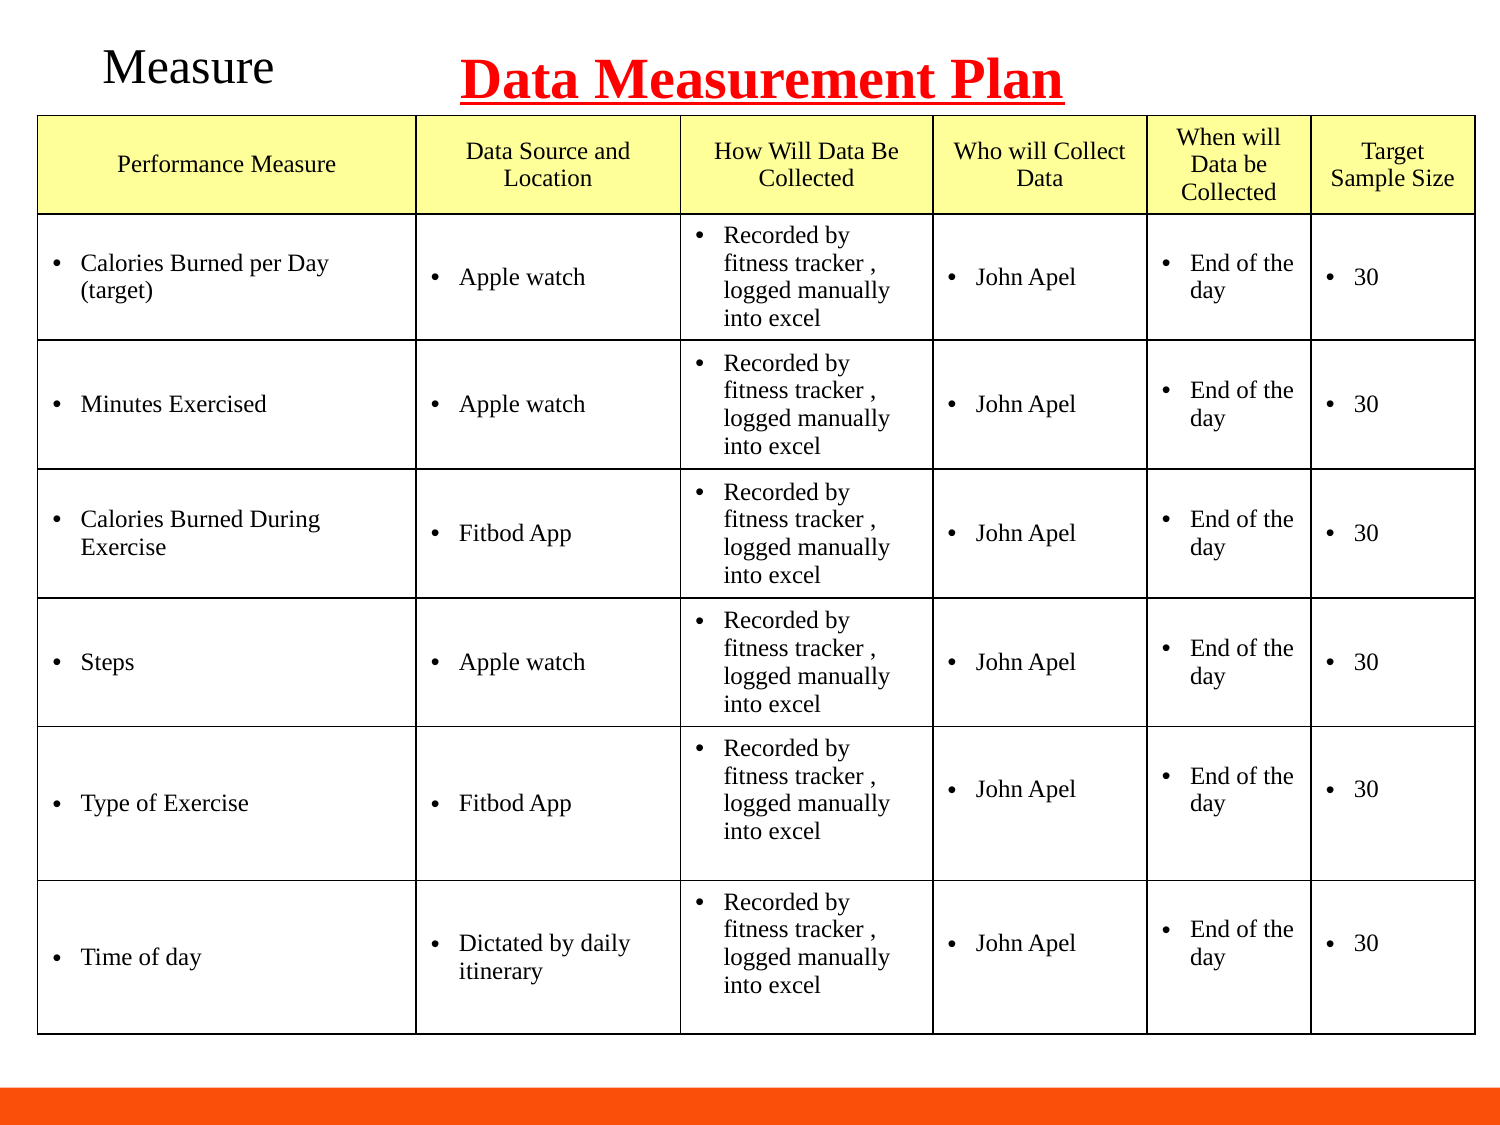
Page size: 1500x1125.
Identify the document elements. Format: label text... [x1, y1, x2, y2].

table_header Performance Measure [38, 116, 415, 213]
table_cell Apple watch [417, 599, 680, 726]
table_cell John Apel [934, 881, 1146, 1033]
table_cell End of the day [1148, 881, 1310, 1033]
table_cell Recorded by fitness tracker , logged manually into excel [681, 341, 932, 468]
table_header When will Data be Collected [1148, 116, 1310, 213]
table_cell Time of day [38, 881, 415, 1033]
table_cell Recorded by fitness tracker , logged manually into excel [681, 215, 932, 339]
table_cell Steps [38, 599, 415, 726]
table_cell 30 [1312, 215, 1474, 339]
table_header Target Sample Size [1312, 116, 1474, 213]
table_cell Calories Burned During Exercise [38, 470, 415, 597]
text_box Measure [87, 26, 313, 101]
table_cell John Apel [934, 341, 1146, 468]
table_cell 30 [1312, 341, 1474, 468]
table_cell Dictated by daily itinerary [417, 881, 680, 1033]
table_cell John Apel [934, 470, 1146, 597]
table_cell John Apel [934, 599, 1146, 726]
table_cell John Apel [934, 215, 1146, 339]
table_cell Apple watch [417, 341, 680, 468]
table_cell End of the day [1148, 215, 1310, 339]
table_cell Recorded by fitness tracker , logged manually into excel [681, 727, 932, 880]
table_cell Minutes Exercised [38, 341, 415, 468]
table_cell Fitbod App [417, 727, 680, 880]
table_cell Calories Burned per Day (target) [38, 215, 415, 339]
table_cell 30 [1312, 470, 1474, 597]
table_cell Apple watch [417, 215, 680, 339]
table_cell End of the day [1148, 341, 1310, 468]
table_cell 30 [1312, 599, 1474, 726]
table_cell End of the day [1148, 470, 1310, 597]
table_cell End of the day [1148, 599, 1310, 726]
table_cell 30 [1312, 881, 1474, 1033]
table_cell Fitbod App [417, 470, 680, 597]
table_cell Recorded by fitness tracker , logged manually into excel [681, 599, 932, 726]
table_cell 30 [1312, 727, 1474, 880]
table_cell Recorded by fitness tracker , logged manually into excel [681, 470, 932, 597]
table_header Data Source and Location [417, 116, 680, 213]
title Data Measurement Plan [125, 12, 1400, 115]
table_header How Will Data Be Collected [681, 116, 932, 213]
table_cell Recorded by fitness tracker , logged manually into excel [681, 881, 932, 1033]
table_cell John Apel [934, 727, 1146, 880]
table_header Who will Collect Data [934, 116, 1146, 213]
table_cell End of the day [1148, 727, 1310, 880]
table_cell Type of Exercise [38, 727, 415, 880]
